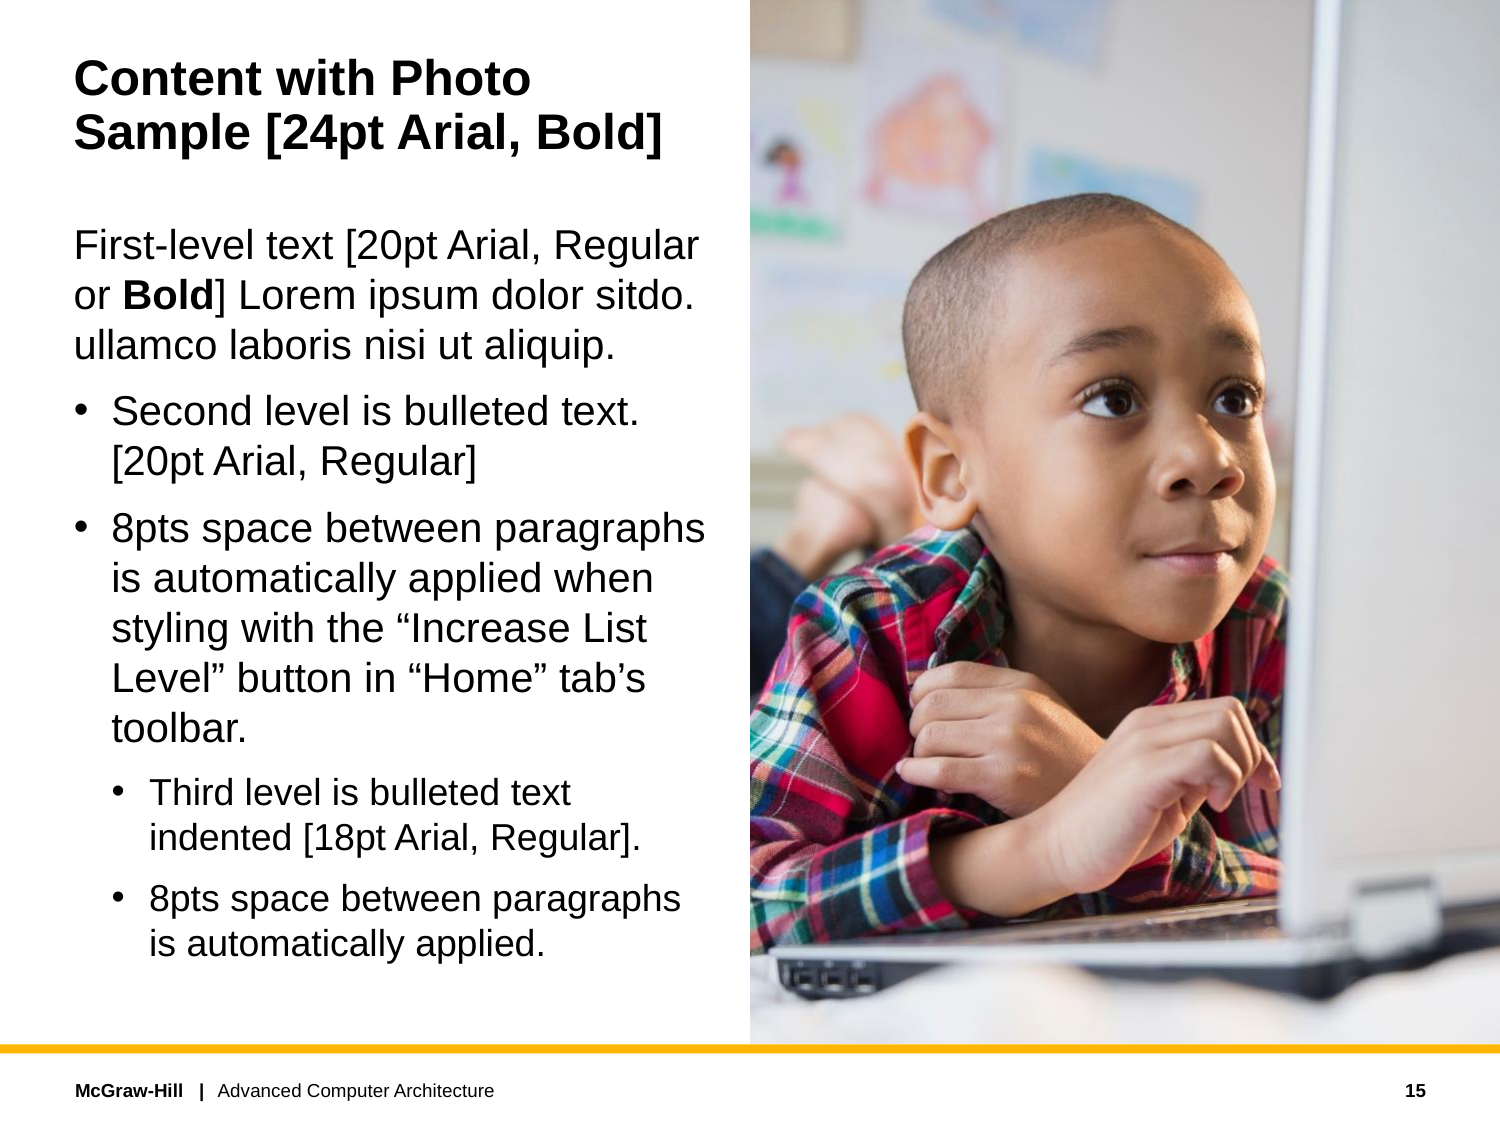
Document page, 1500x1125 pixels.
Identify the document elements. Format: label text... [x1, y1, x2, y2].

list First-level text [20pt Arial, Regular or Bold] Lorem ipsum dolor sitdo. ullamco laboris nisi ut aliquip. Second level is bulleted text. [20pt Arial, Regular] 8pts space between paragraphs is automatically applied when styling with the “Increase List Level” button in “Home” tab’s toolbar. Third level is bulleted text indented [18pt Arial, Regular]. 8pts space between paragraphs is automatically applied. [58, 210, 734, 983]
footer Advanced Computer Architecture [202, 1071, 1103, 1109]
title Content with Photo Sample [24pt Arial, Bold] [58, 45, 733, 180]
slide_number 15 [1283, 1071, 1442, 1109]
picture [749, 0, 1500, 1044]
